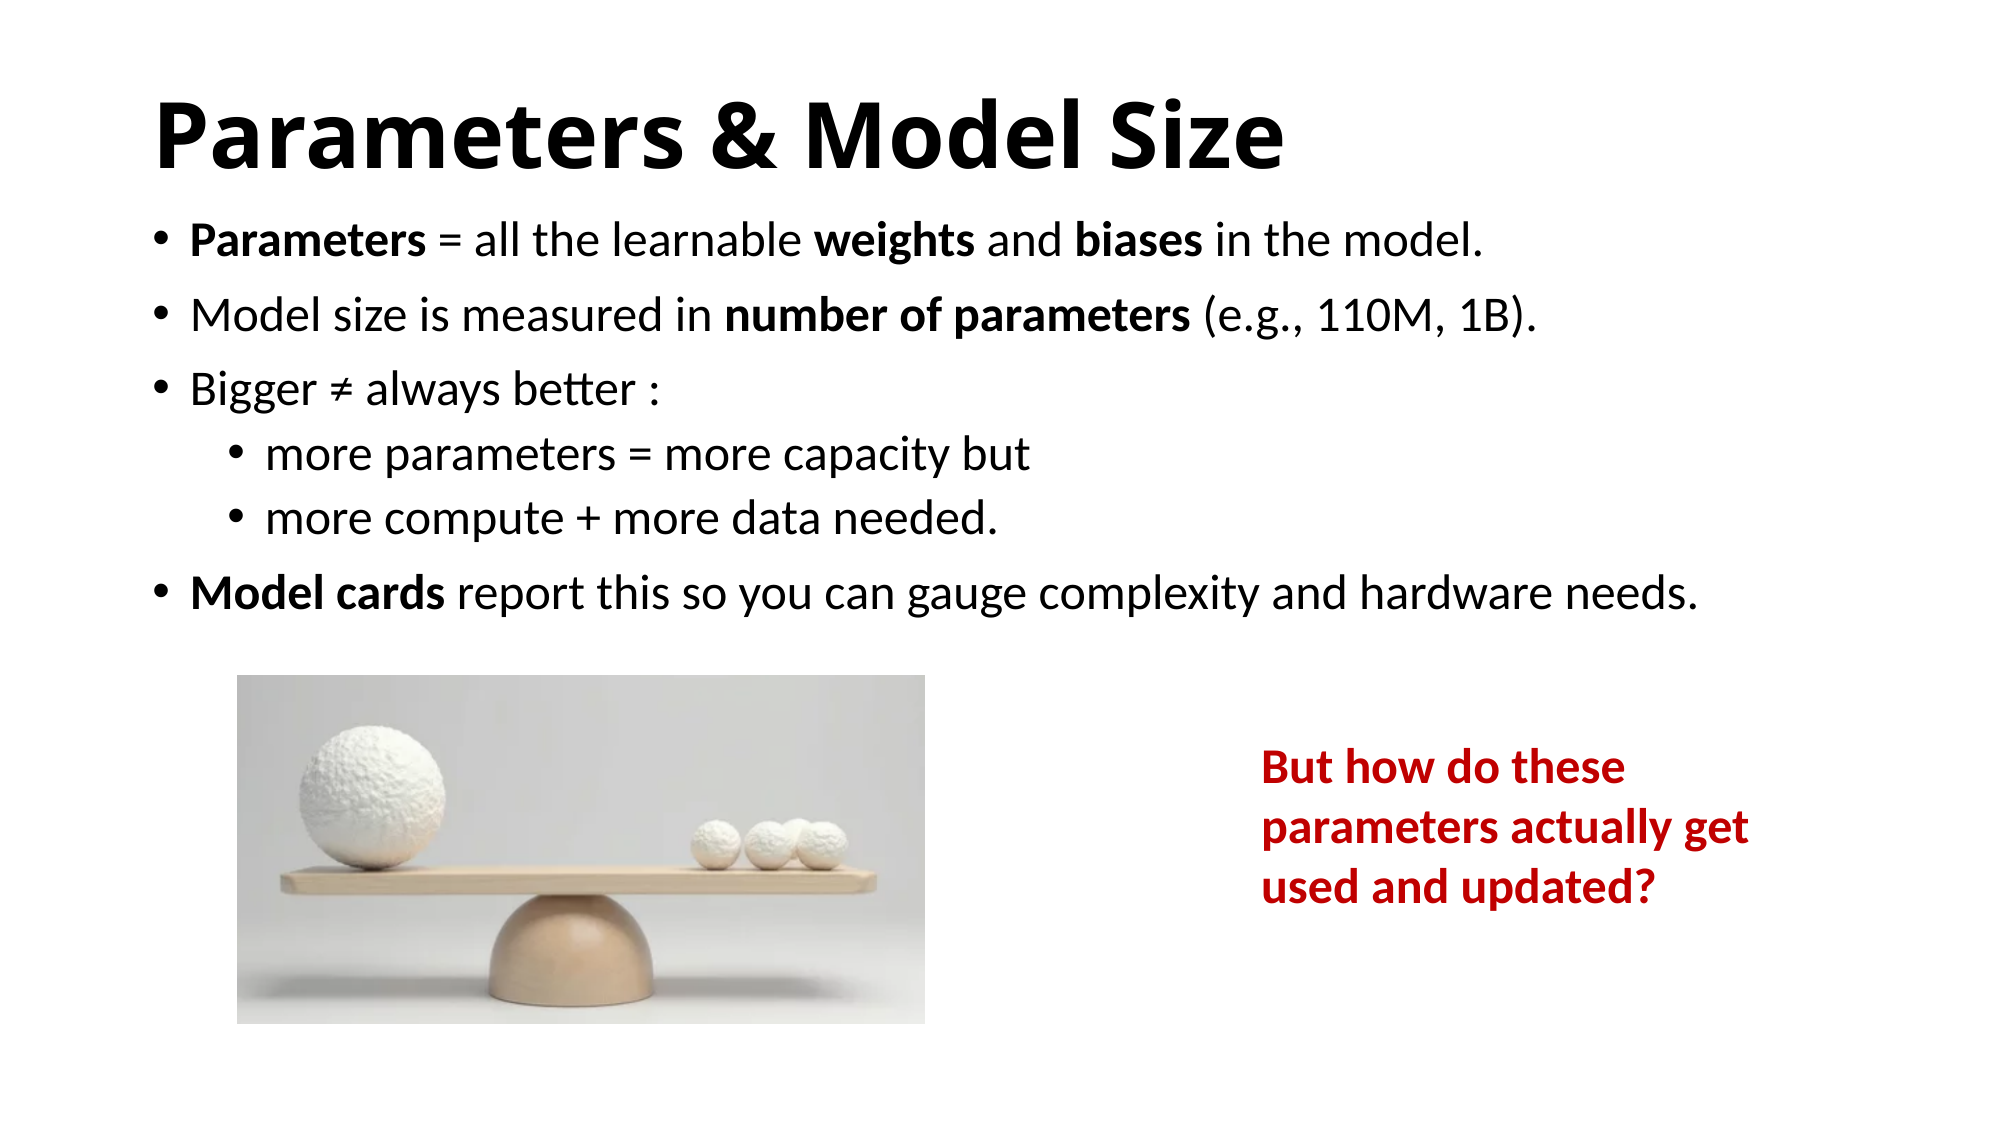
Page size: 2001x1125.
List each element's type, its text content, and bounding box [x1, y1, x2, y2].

picture [237, 675, 925, 1024]
title Parameters & Model Size [137, 30, 1863, 205]
text_box But how do these parameters actually get used and updated? [1246, 725, 1839, 921]
list Parameters = all the learnable weights and biases in the model. Model size is measured in number of parameters (e.g., 110M, 1B). Bigger ≠ always better : more parameters = more capacity but more compute + more data needed. Model cards report this so you can gauge complexity and hardware needs. [137, 205, 1863, 920]
